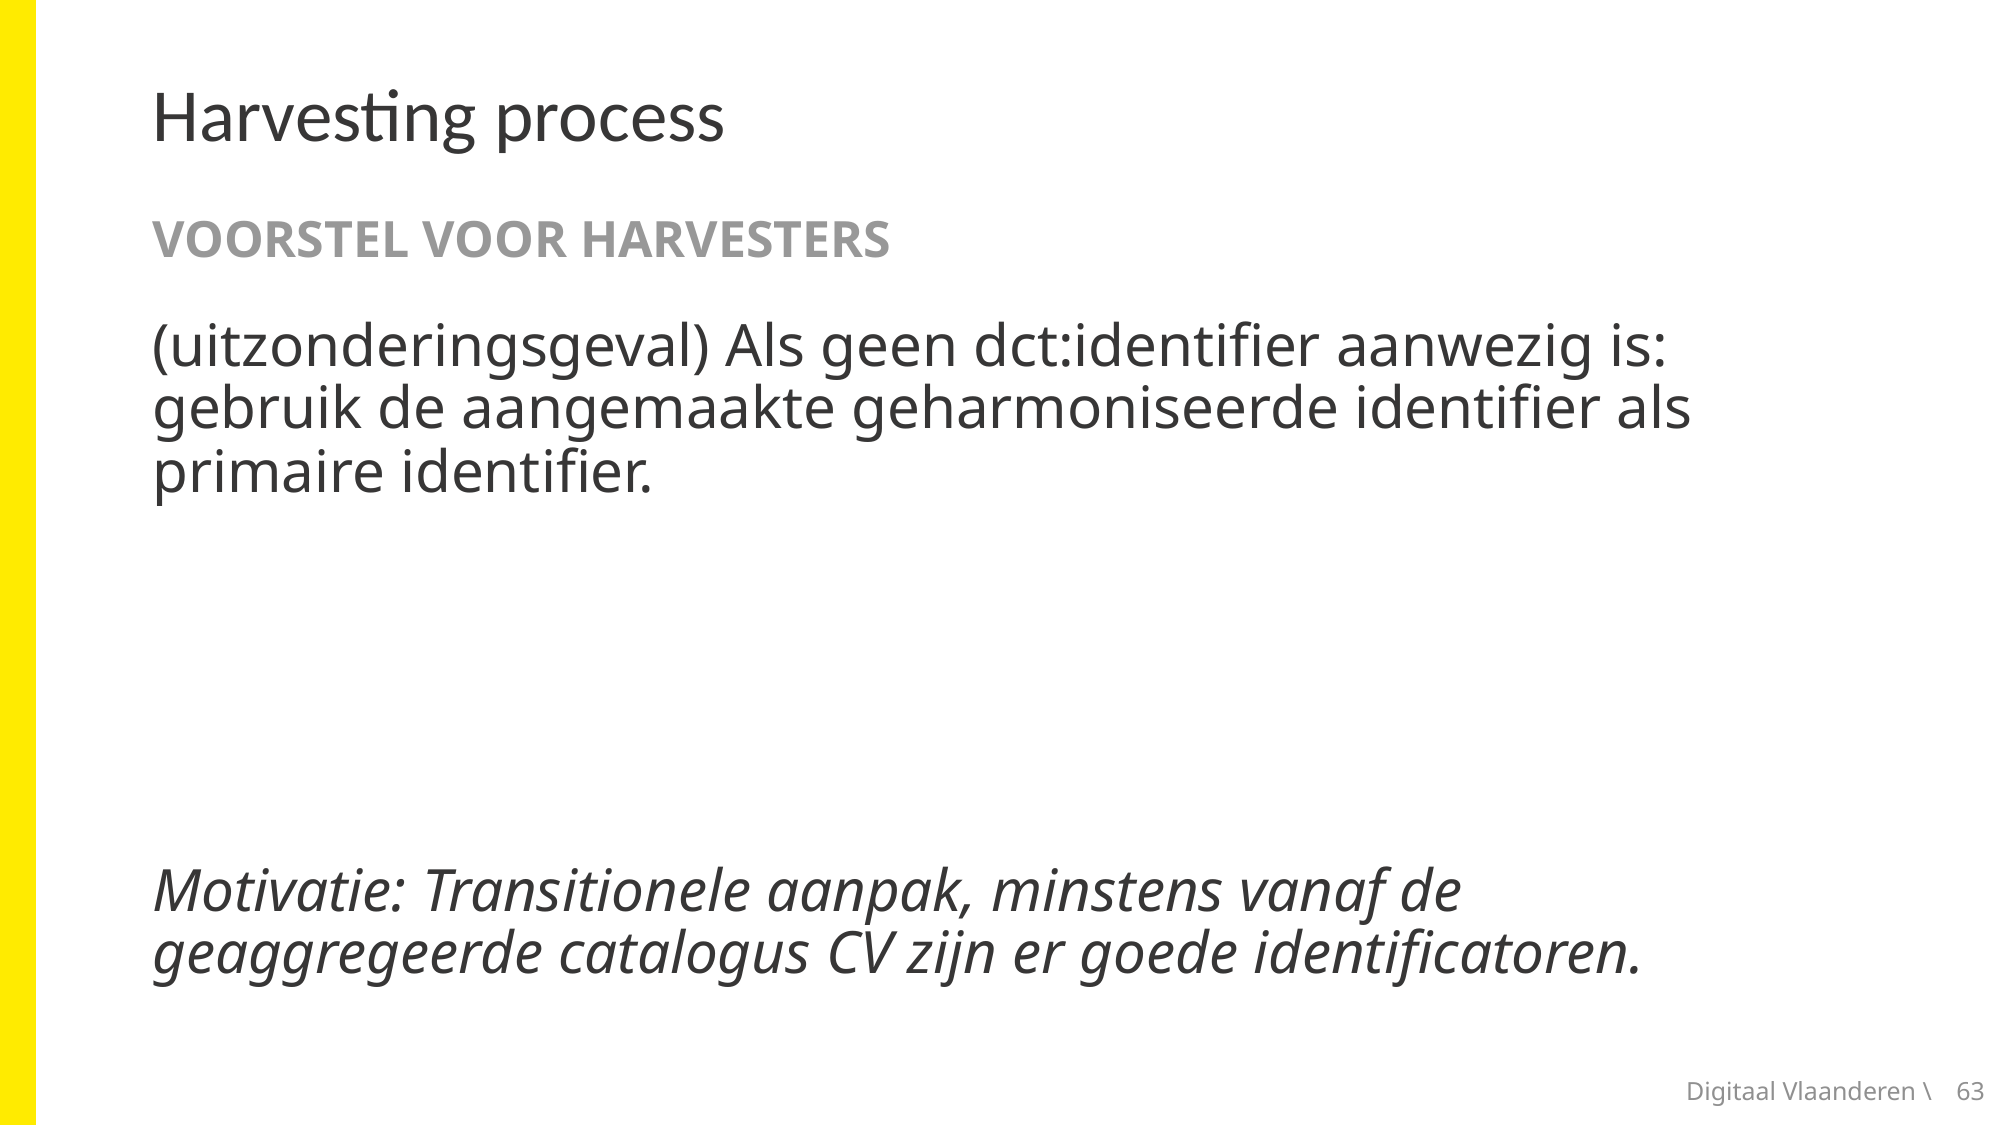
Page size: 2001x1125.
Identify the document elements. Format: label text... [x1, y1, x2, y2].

slide_number 63 [1862, 1062, 2000, 1123]
title Harvesting process [137, 59, 1863, 176]
list (uitzonderingsgeval) Als geen dct:identifier aanwezig is: gebruik de aangemaakte geharmoniseerde identifier als primaire identifier. Motivatie: Transitionele aanpak, minstens vanaf de geaggregeerde catalogus CV zijn er goede identificatoren. [137, 308, 1863, 1014]
list Voorstel voor harvesters [137, 203, 1863, 280]
footer Digitaal Vlaanderen \ [1608, 1062, 1862, 1123]
